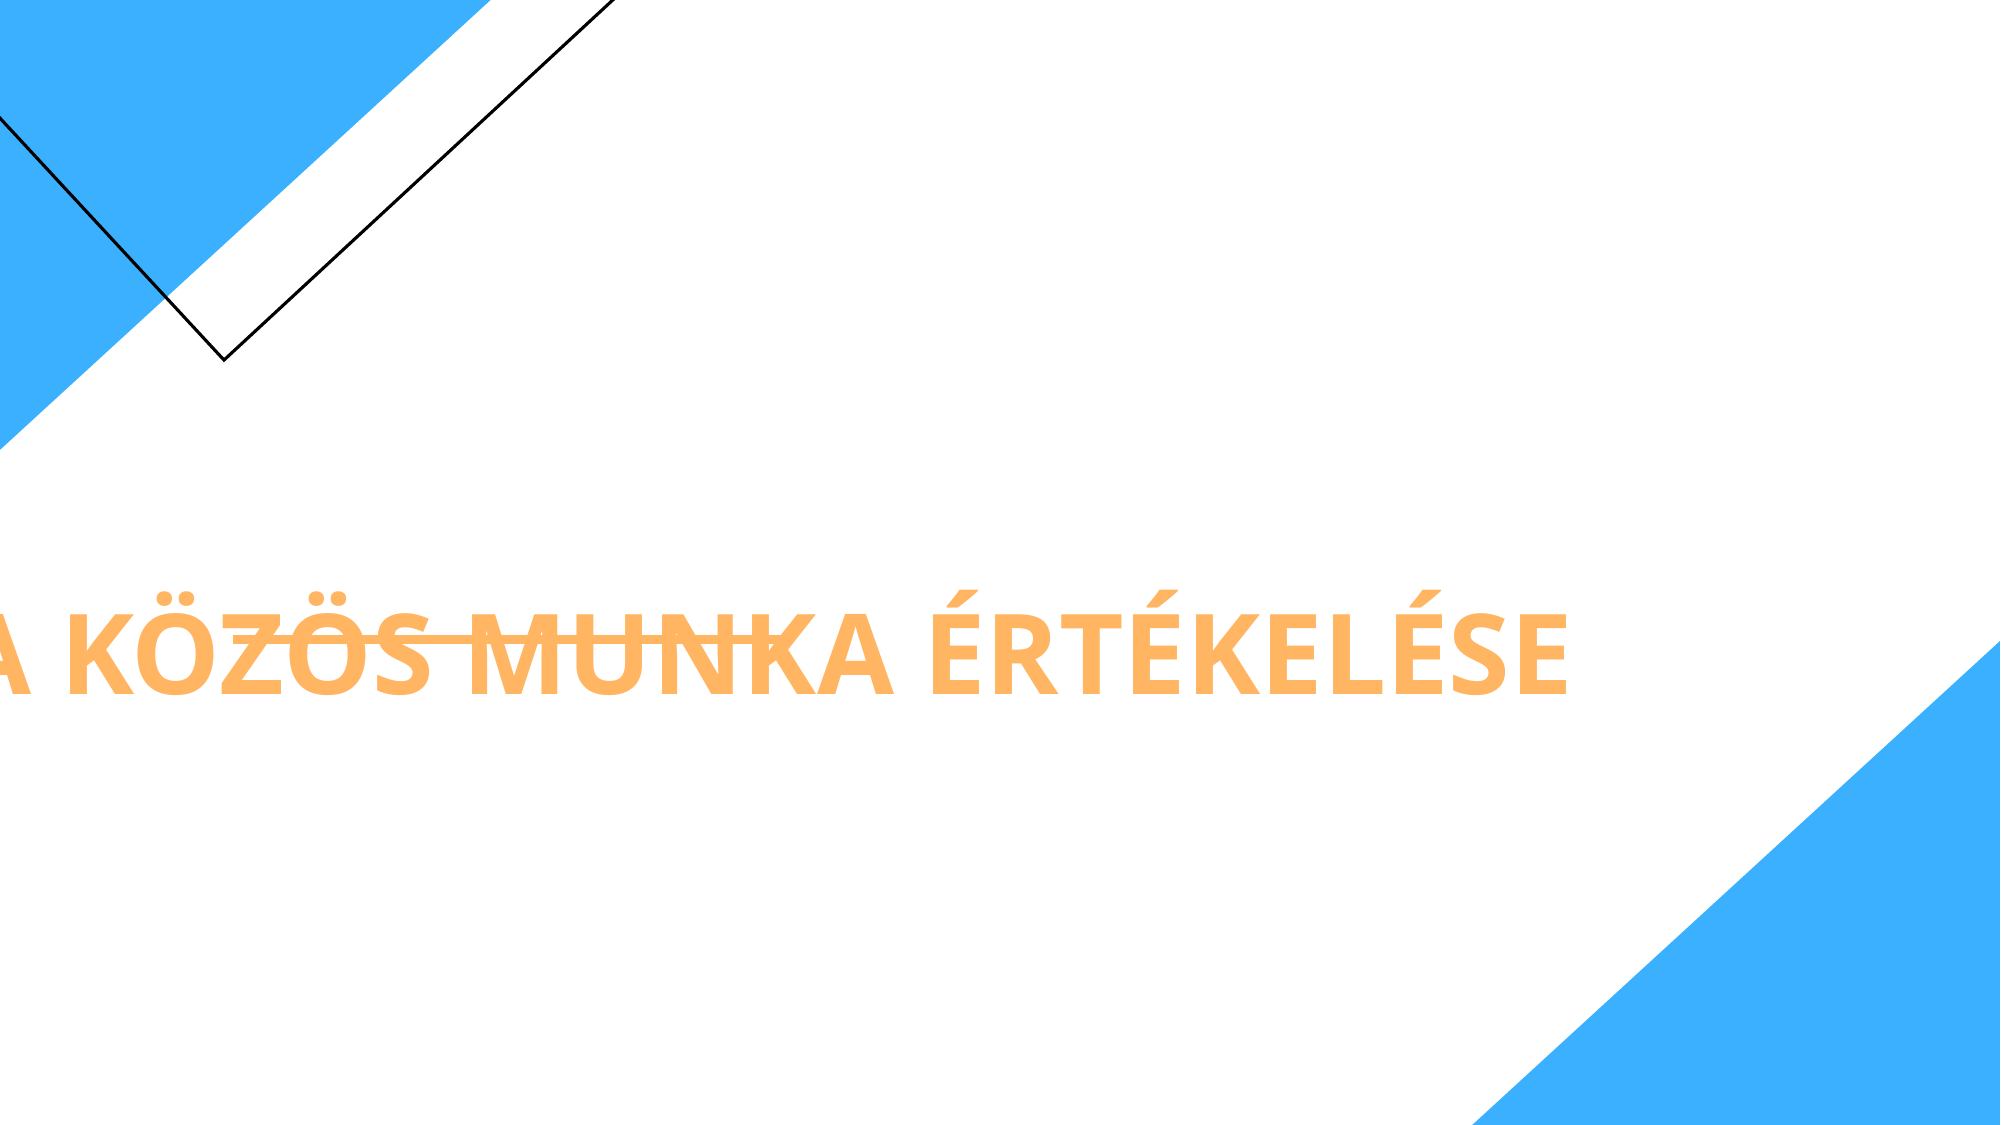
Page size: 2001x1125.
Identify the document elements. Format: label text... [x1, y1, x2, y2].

text_box [1470, 639, 2000, 1125]
text_box [0, 121, 166, 452]
text_box [0, 0, 615, 362]
title A közös munka értékelése [0, 549, 1594, 768]
